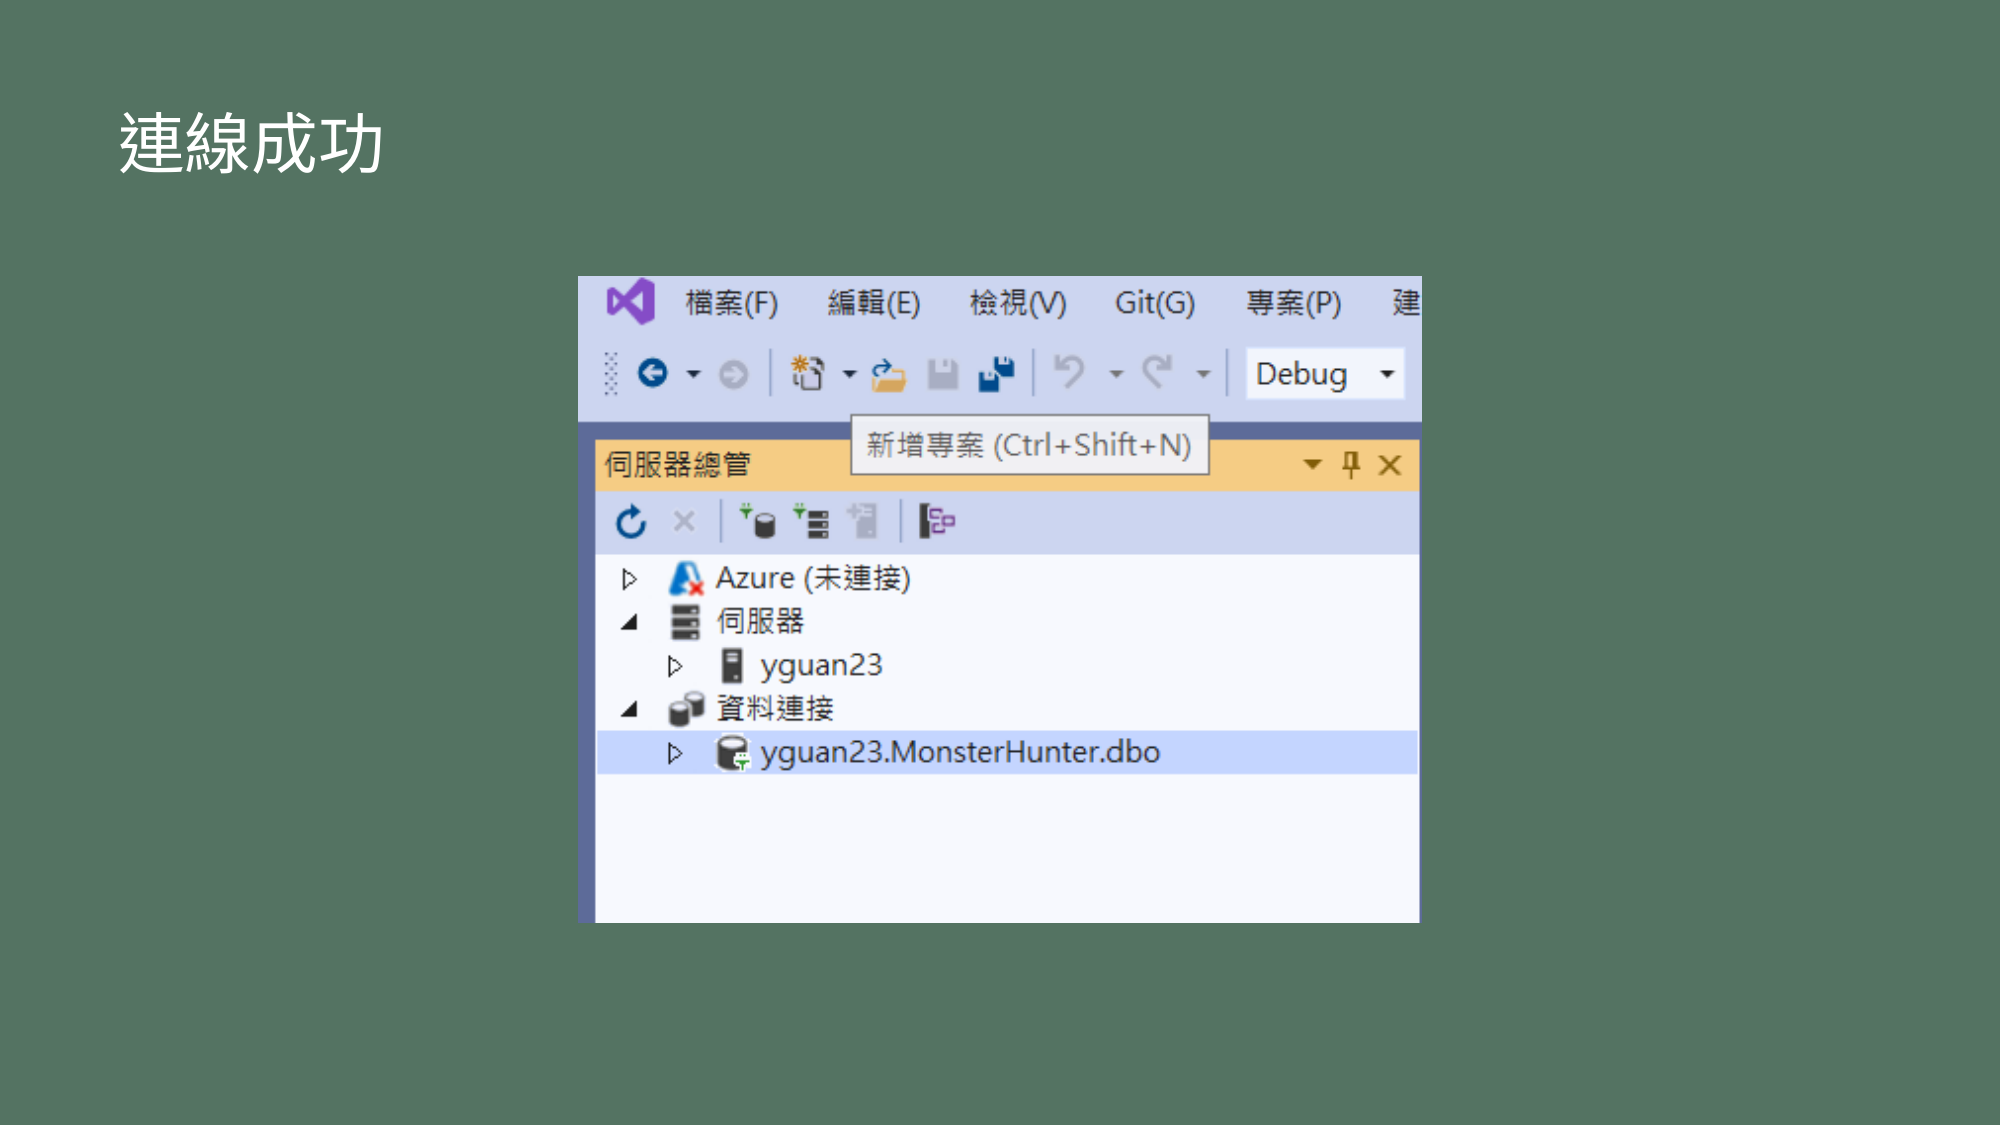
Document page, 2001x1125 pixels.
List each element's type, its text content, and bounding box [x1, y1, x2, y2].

picture [578, 276, 1422, 923]
title 連線成功 [118, 101, 1878, 344]
